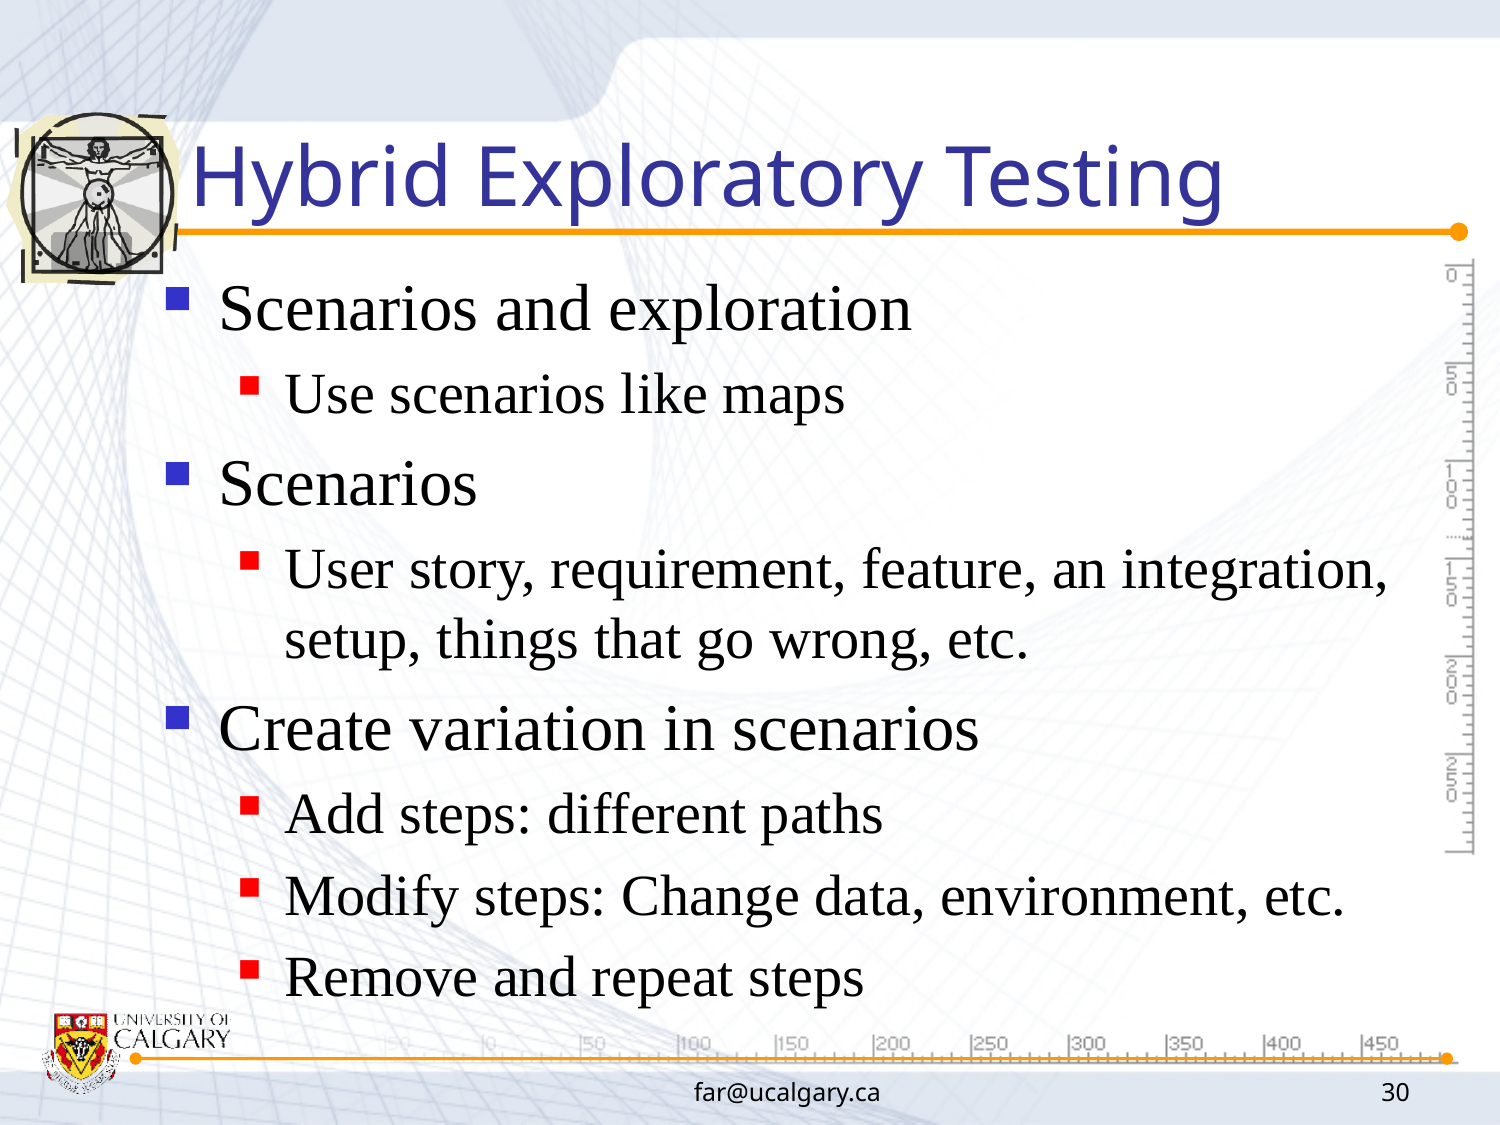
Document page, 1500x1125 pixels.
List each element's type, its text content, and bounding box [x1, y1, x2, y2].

title Hybrid Exploratory Testing [174, 42, 1468, 231]
slide_number 30 [1112, 1051, 1426, 1118]
picture [0, 0, 1500, 1125]
footer far@ucalgary.ca [549, 1051, 1026, 1118]
list Scenarios and exploration Use scenarios like maps Scenarios User story, requirement, feature, an integration, setup, things that go wrong, etc. Create variation in scenarios Add steps: different paths Modify steps: Change data, environment, etc. Remove and repeat steps [147, 255, 1461, 1000]
